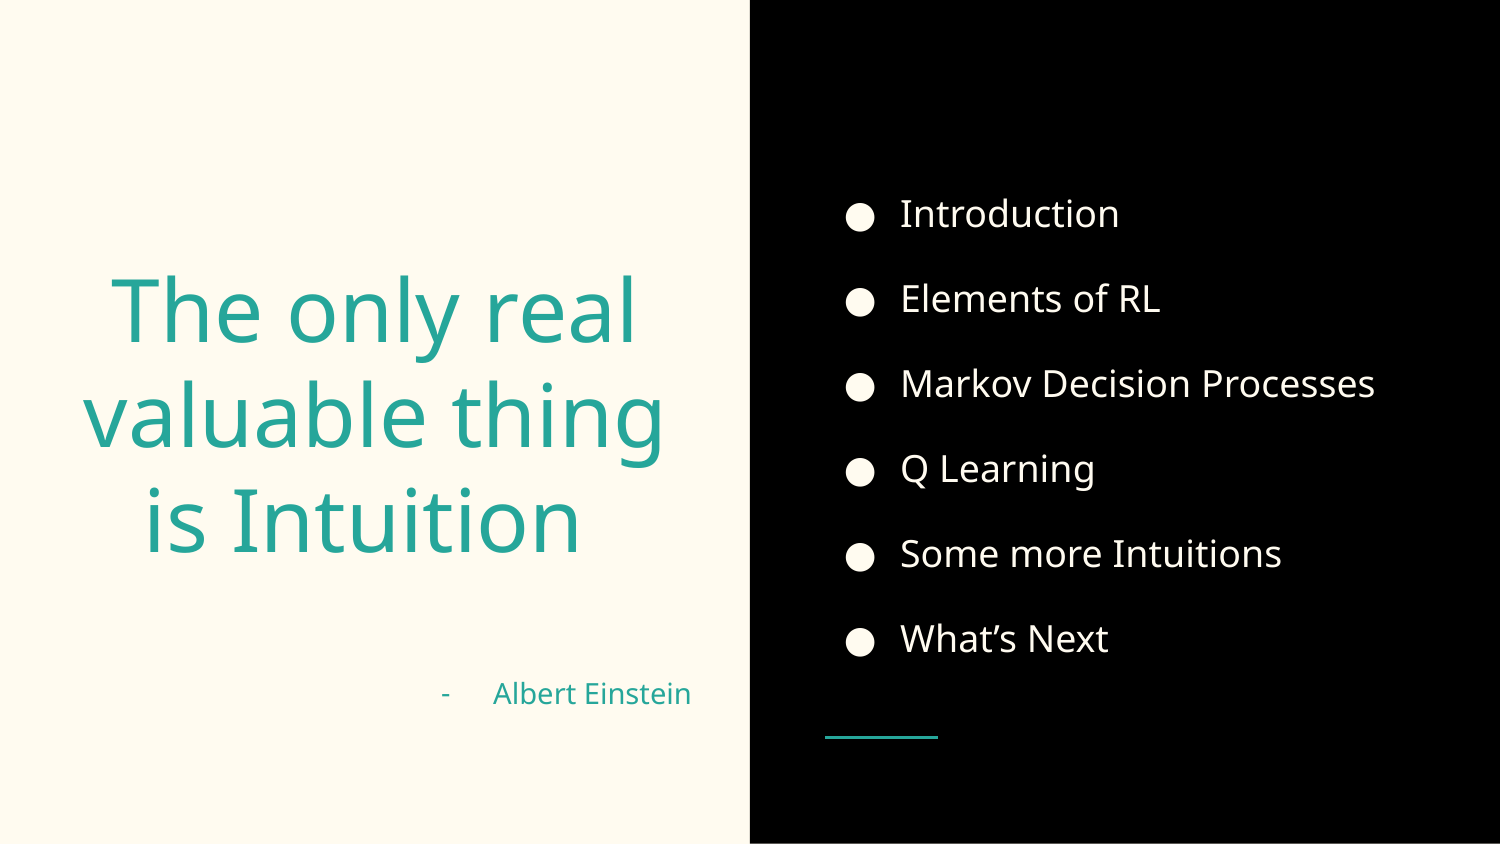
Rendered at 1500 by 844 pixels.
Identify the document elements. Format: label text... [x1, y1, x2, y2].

list Introduction Elements of RL Markov Decision Processes Q Learning Some more Intuitions What’s Next [810, 118, 1440, 725]
title The only real valuable thing is Intuition Albert Einstein [43, 506, 708, 725]
